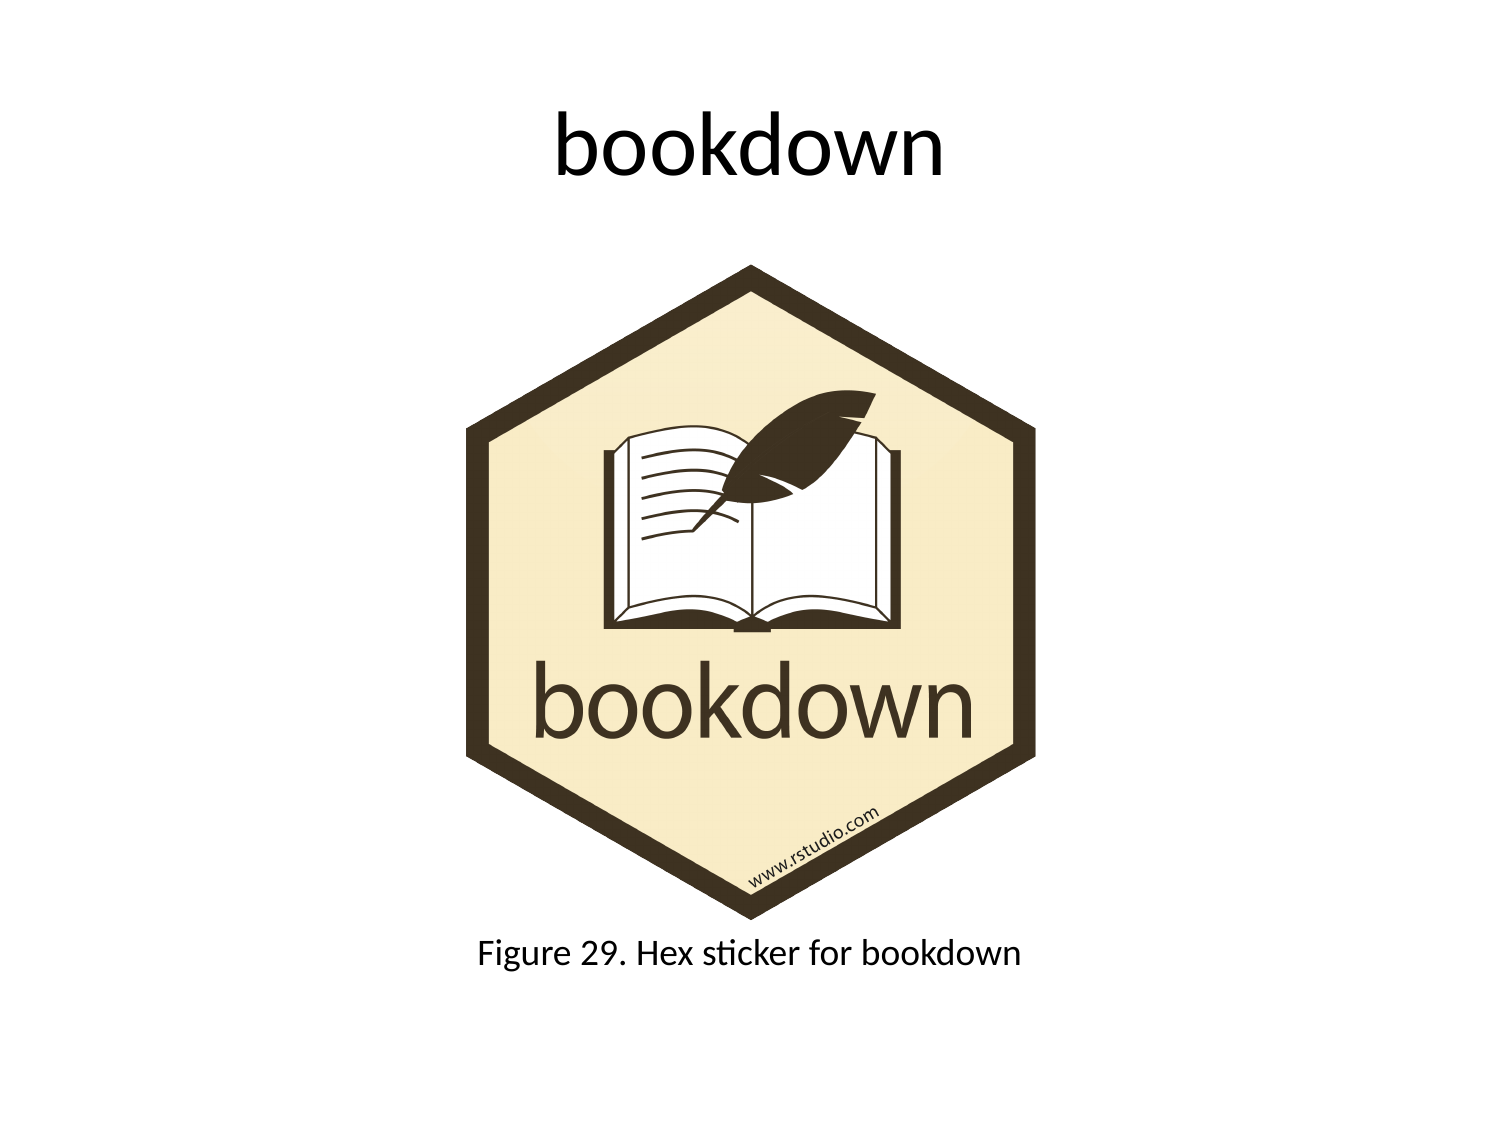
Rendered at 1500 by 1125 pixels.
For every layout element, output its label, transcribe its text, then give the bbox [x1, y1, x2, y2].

title bookdown [75, 45, 1425, 233]
text_box Figure 29. Hex sticker for bookdown [74, 920, 1425, 1005]
picture [466, 262, 1036, 921]
